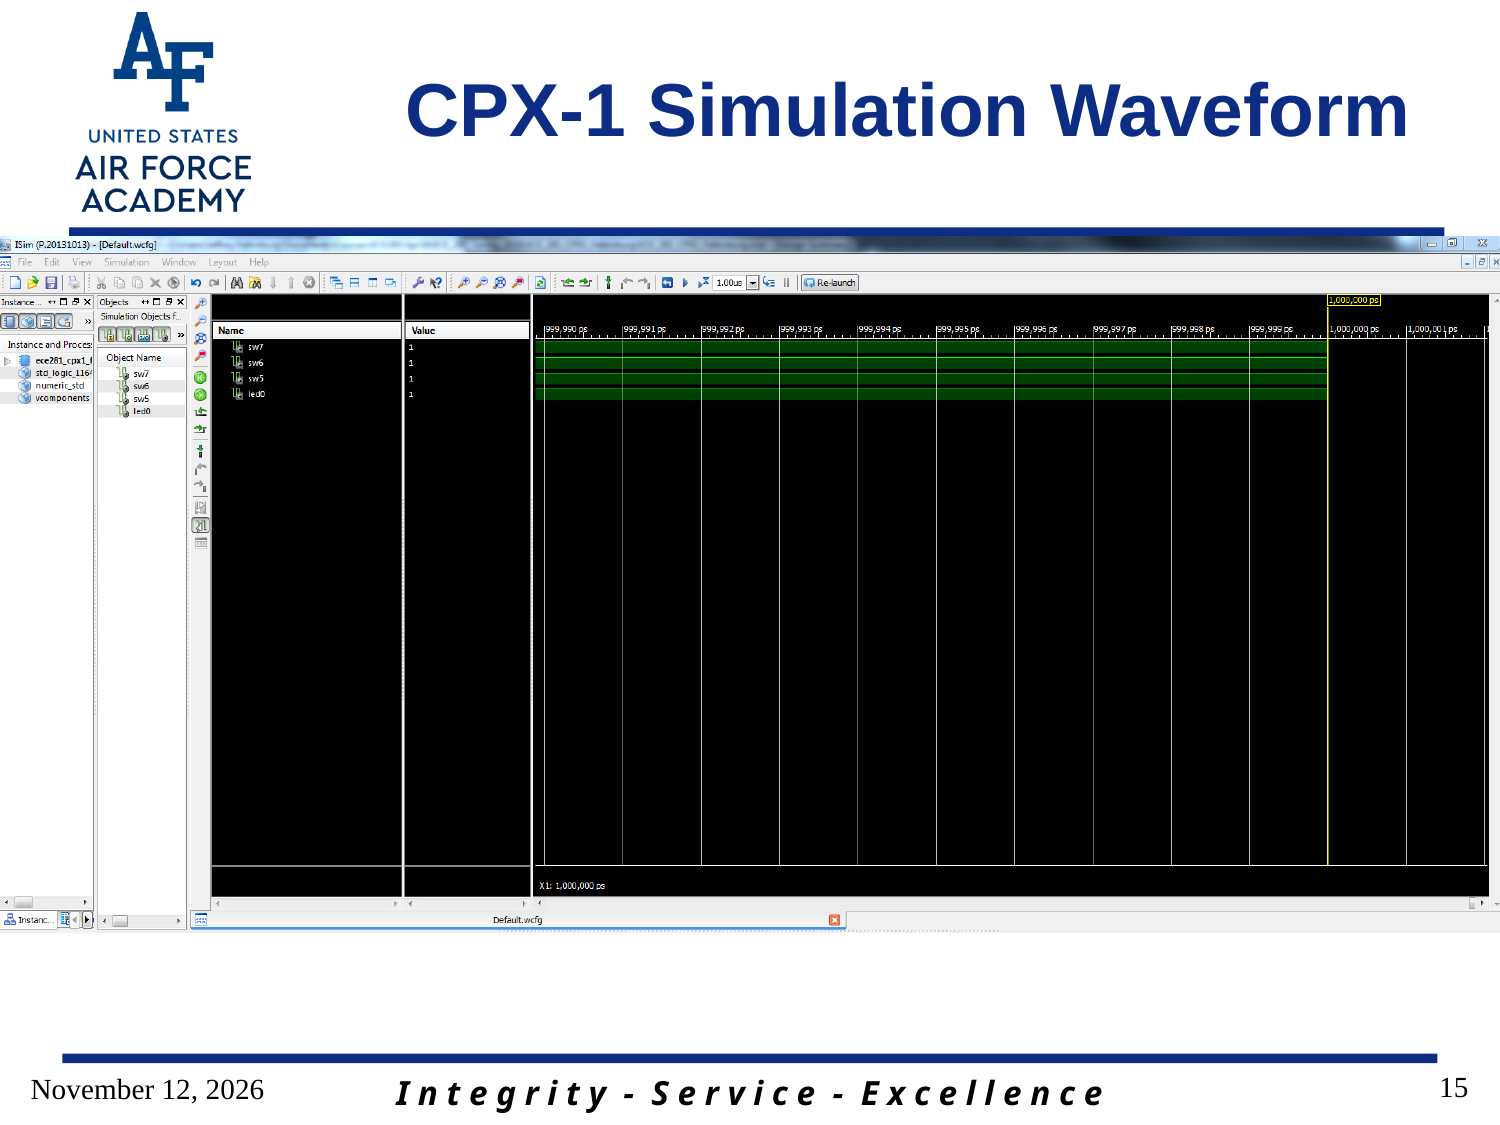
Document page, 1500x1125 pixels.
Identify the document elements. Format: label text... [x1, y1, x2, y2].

slide_number 15 [1133, 1025, 1484, 1105]
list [0, 236, 1500, 934]
title CPX-1 Simulation Waveform [313, 12, 1426, 200]
picture [75, 12, 251, 212]
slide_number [15, 1027, 366, 1107]
